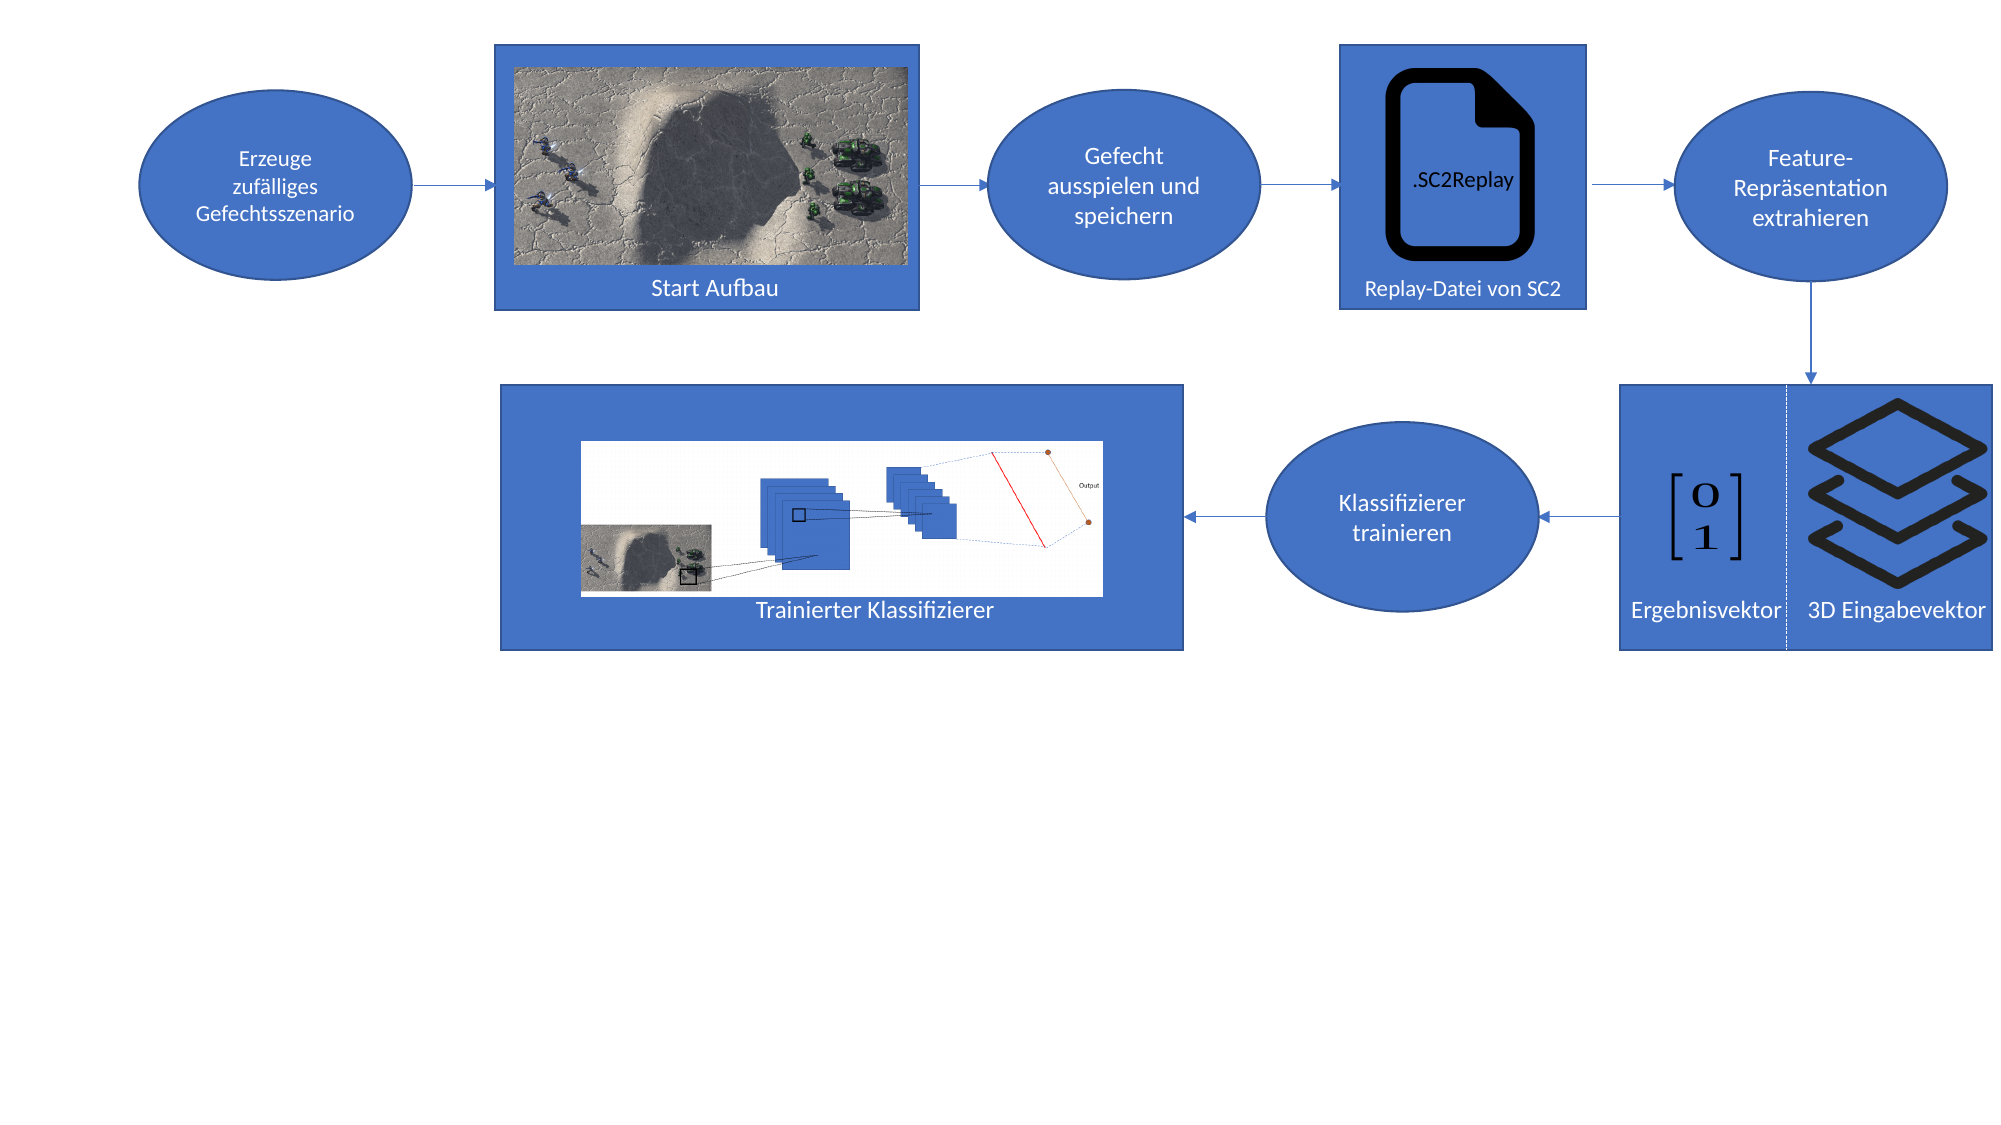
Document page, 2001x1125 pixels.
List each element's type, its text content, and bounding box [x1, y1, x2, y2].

text_box Trainierter Klassifizierer [741, 597, 1011, 631]
text_box Ergebnisvektor [1616, 586, 1786, 631]
picture [514, 67, 908, 265]
text_box Gefecht ausspielen und speichern [986, 88, 1262, 281]
picture [581, 441, 1103, 597]
text_box Replay-Datei von SC2 [1340, 266, 1587, 309]
text_box [494, 44, 920, 311]
text_box Erzeuge zufälliges Gefechtsszenario [138, 89, 413, 281]
text_box [1787, 384, 1993, 586]
text_box Klassifizierer trainieren [1265, 421, 1540, 613]
picture [1802, 398, 1993, 589]
text_box Feature-Repräsentation extrahieren [1673, 90, 1949, 283]
text_box [1619, 631, 1993, 651]
text_box [500, 384, 1184, 651]
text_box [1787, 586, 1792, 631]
text_box 3D Eingabevektor [1792, 586, 2000, 631]
picture [1363, 68, 1560, 264]
text_box [1619, 384, 1786, 586]
text_box Start Aufbau [636, 265, 811, 309]
text_box [1339, 44, 1587, 310]
